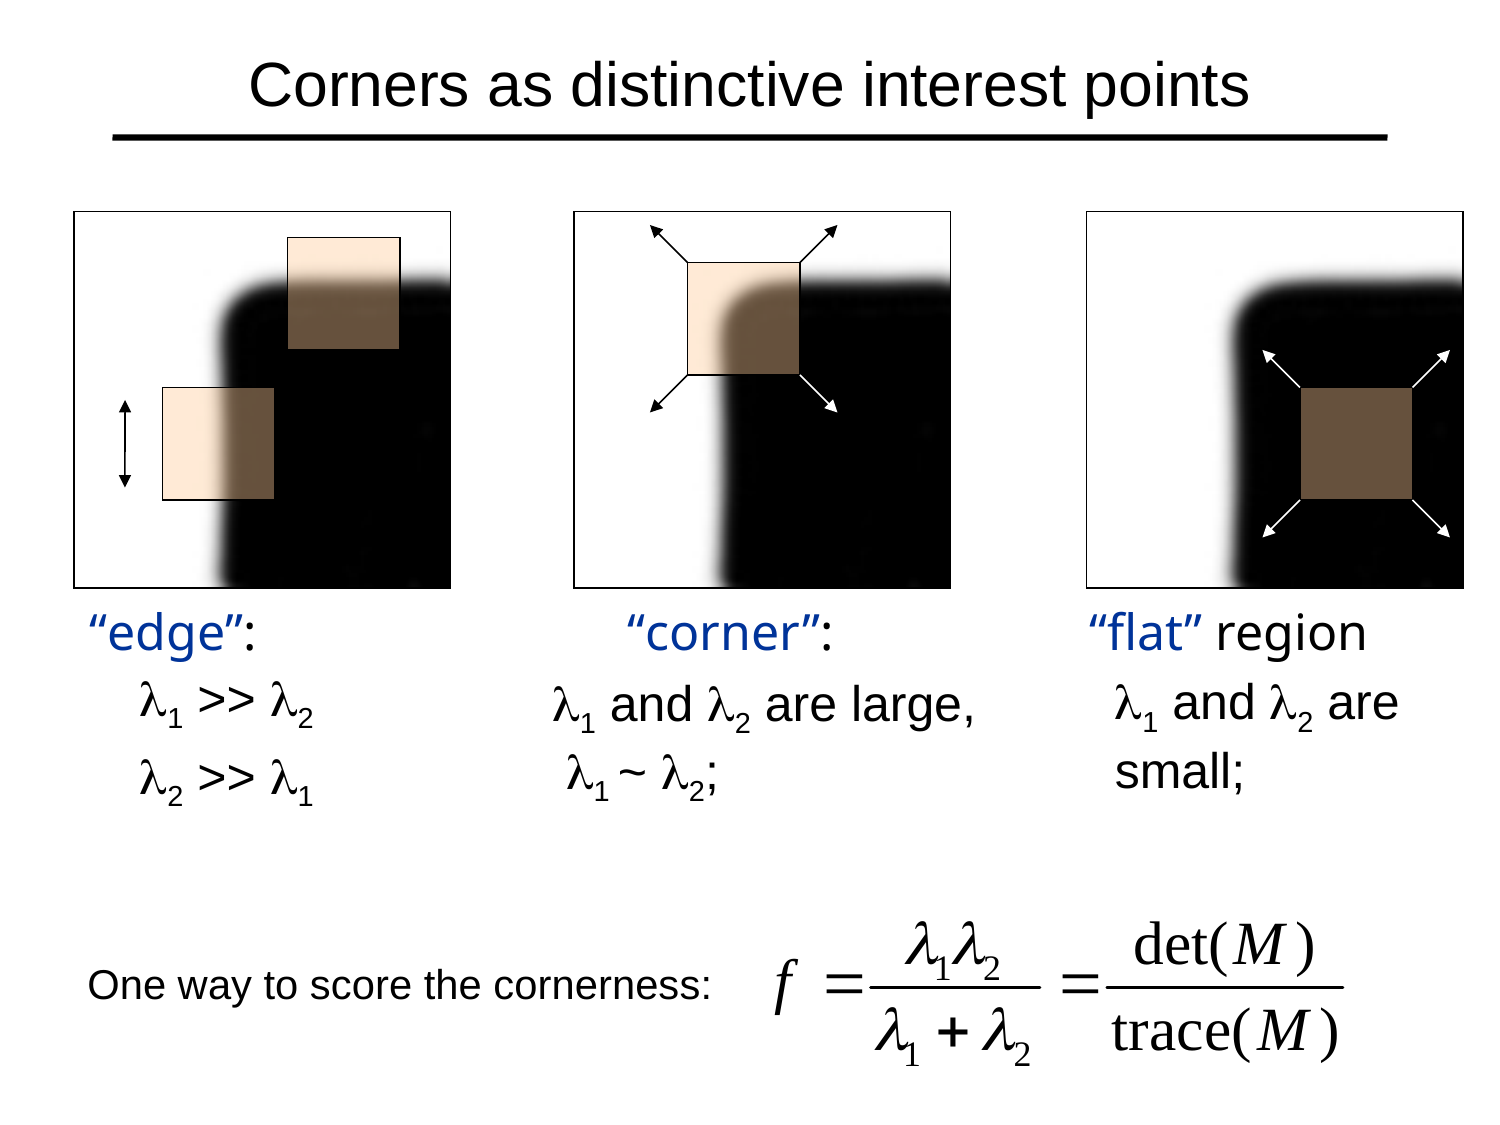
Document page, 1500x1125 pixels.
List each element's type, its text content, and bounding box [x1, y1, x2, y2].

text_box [74, 212, 476, 669]
text_box Corners as distinctive interest points [112, 37, 1388, 125]
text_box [1074, 212, 1463, 669]
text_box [574, 212, 1013, 669]
text_box 2 >> 1 [124, 736, 338, 820]
text_box 1 and 2 are large, 1 ~ 2; [537, 663, 1125, 815]
text_box One way to score the cornerness: [72, 950, 728, 1015]
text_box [753, 905, 1354, 1081]
text_box 1 and 2 are small; [1099, 662, 1500, 866]
text_box 1 >> 2 [124, 677, 338, 736]
